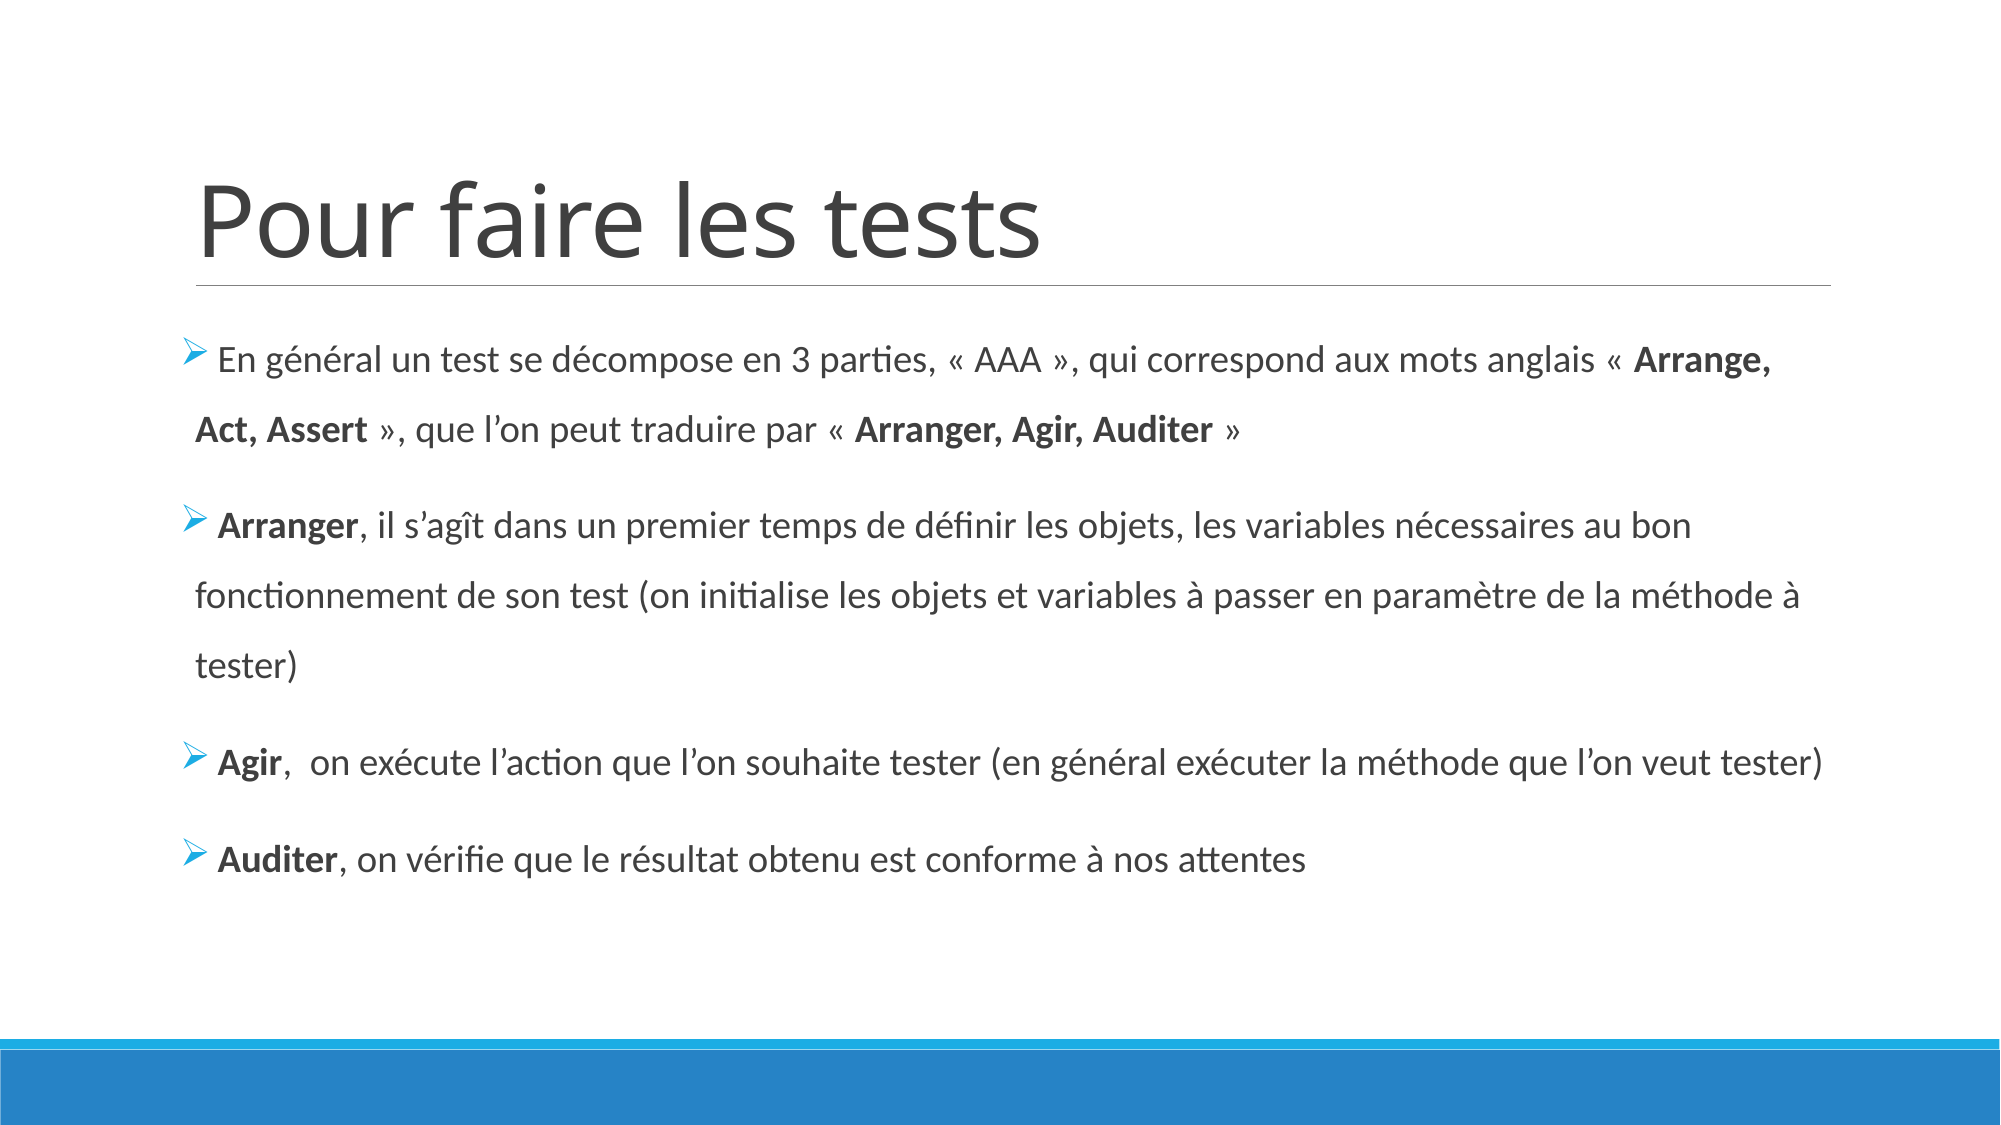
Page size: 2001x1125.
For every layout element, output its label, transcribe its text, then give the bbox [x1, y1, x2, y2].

list En général un test se décompose en 3 parties, « AAA », qui correspond aux mots anglais « Arrange, Act, Assert », que l’on peut traduire par « Arranger, Agir, Auditer » Arranger, il s’agît dans un premier temps de définir les objets, les variables nécessaires au bon fonctionnement de son test (on initialise les objets et variables à passer en paramètre de la méthode à tester) Agir, on exécute l’action que l’on souhaite tester (en général exécuter la méthode que l’on veut tester) Auditer, on vérifie que le résultat obtenu est conforme à nos attentes [180, 302, 1830, 963]
title Pour faire les tests [180, 47, 1830, 285]
